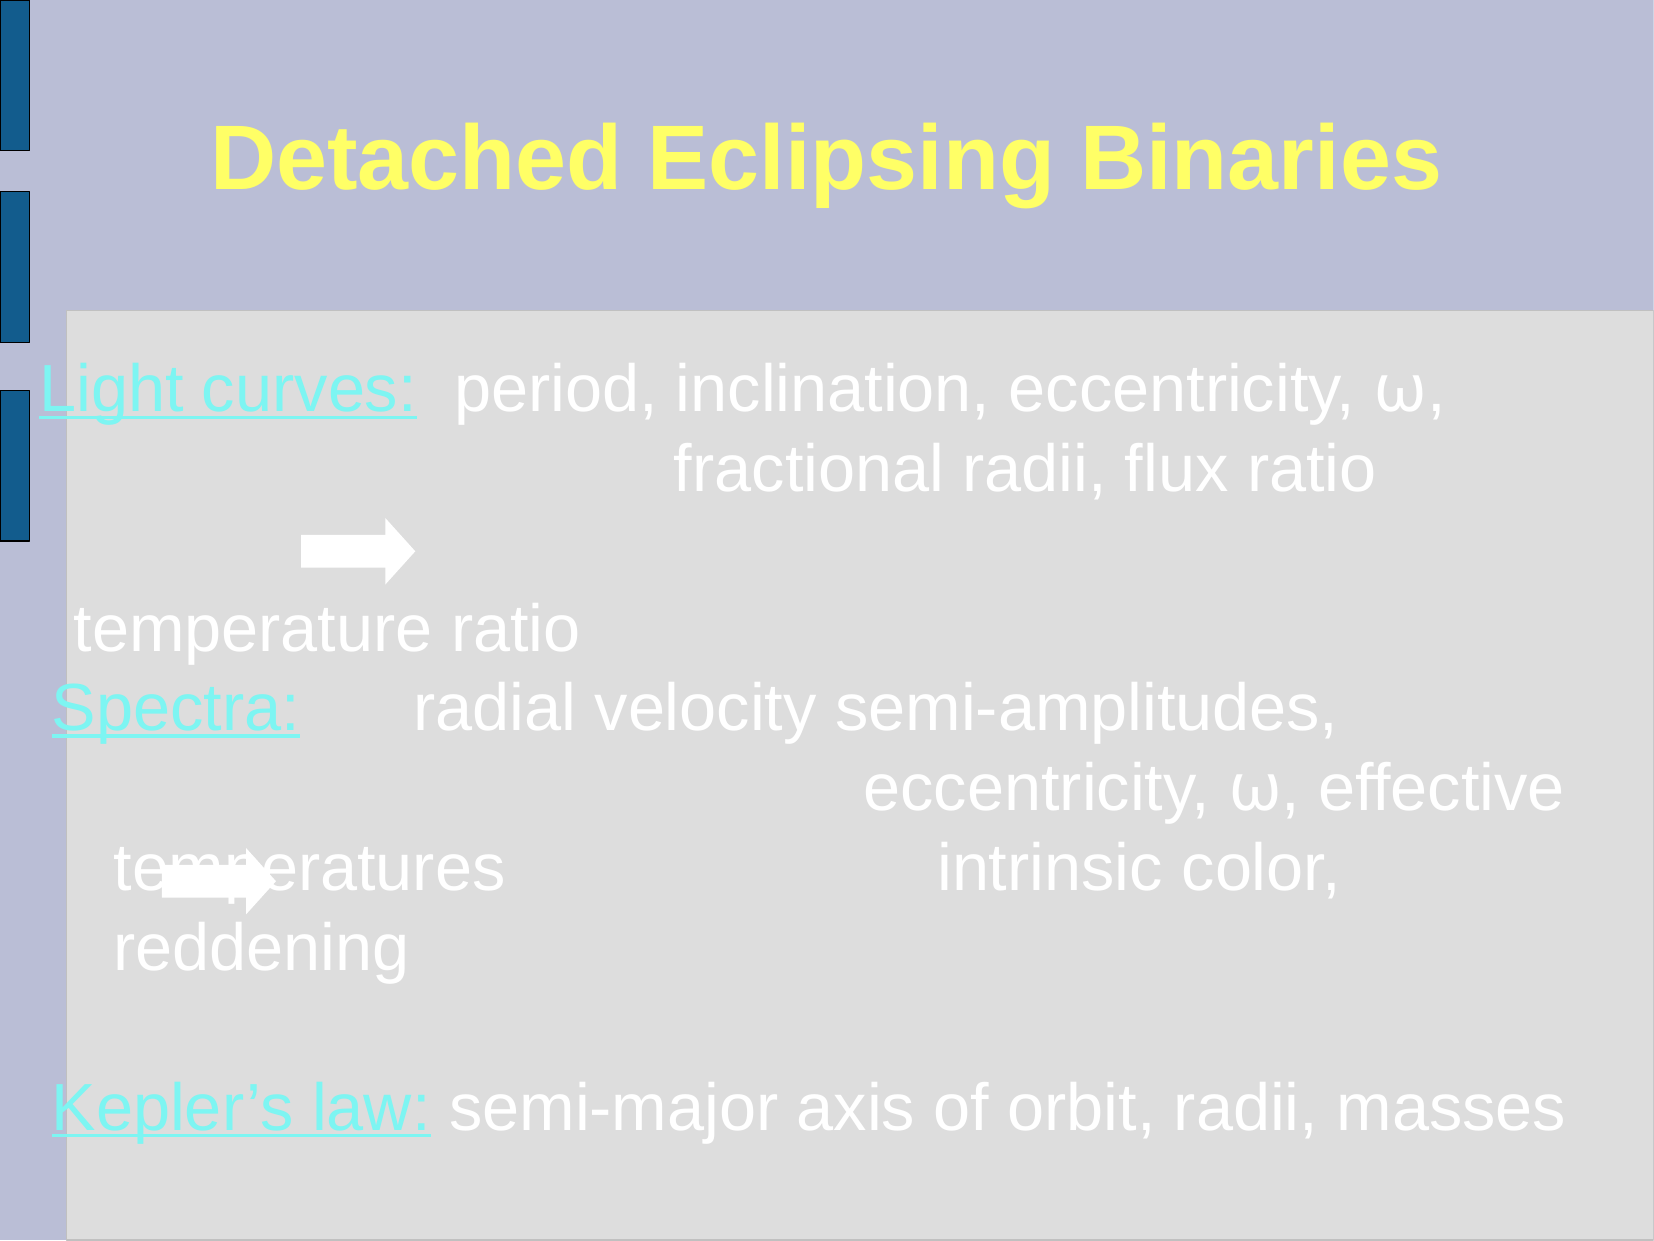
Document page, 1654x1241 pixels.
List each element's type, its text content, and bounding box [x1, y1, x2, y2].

text_box [162, 849, 275, 913]
text_box Spectra: radial velocity semi-amplitudes, eccentricity, ω, effective temperatures intrinsic color, reddening Kepler’s law: semi-major axis of orbit, radii, masses [51, 663, 1626, 1214]
text_box Detached Eclipsing Binaries [82, 49, 1571, 257]
text_box Light curves: period, inclination, eccentricity, ω, fractional radii, flux ratio temperature ratio [39, 345, 1608, 651]
text_box [301, 520, 415, 583]
